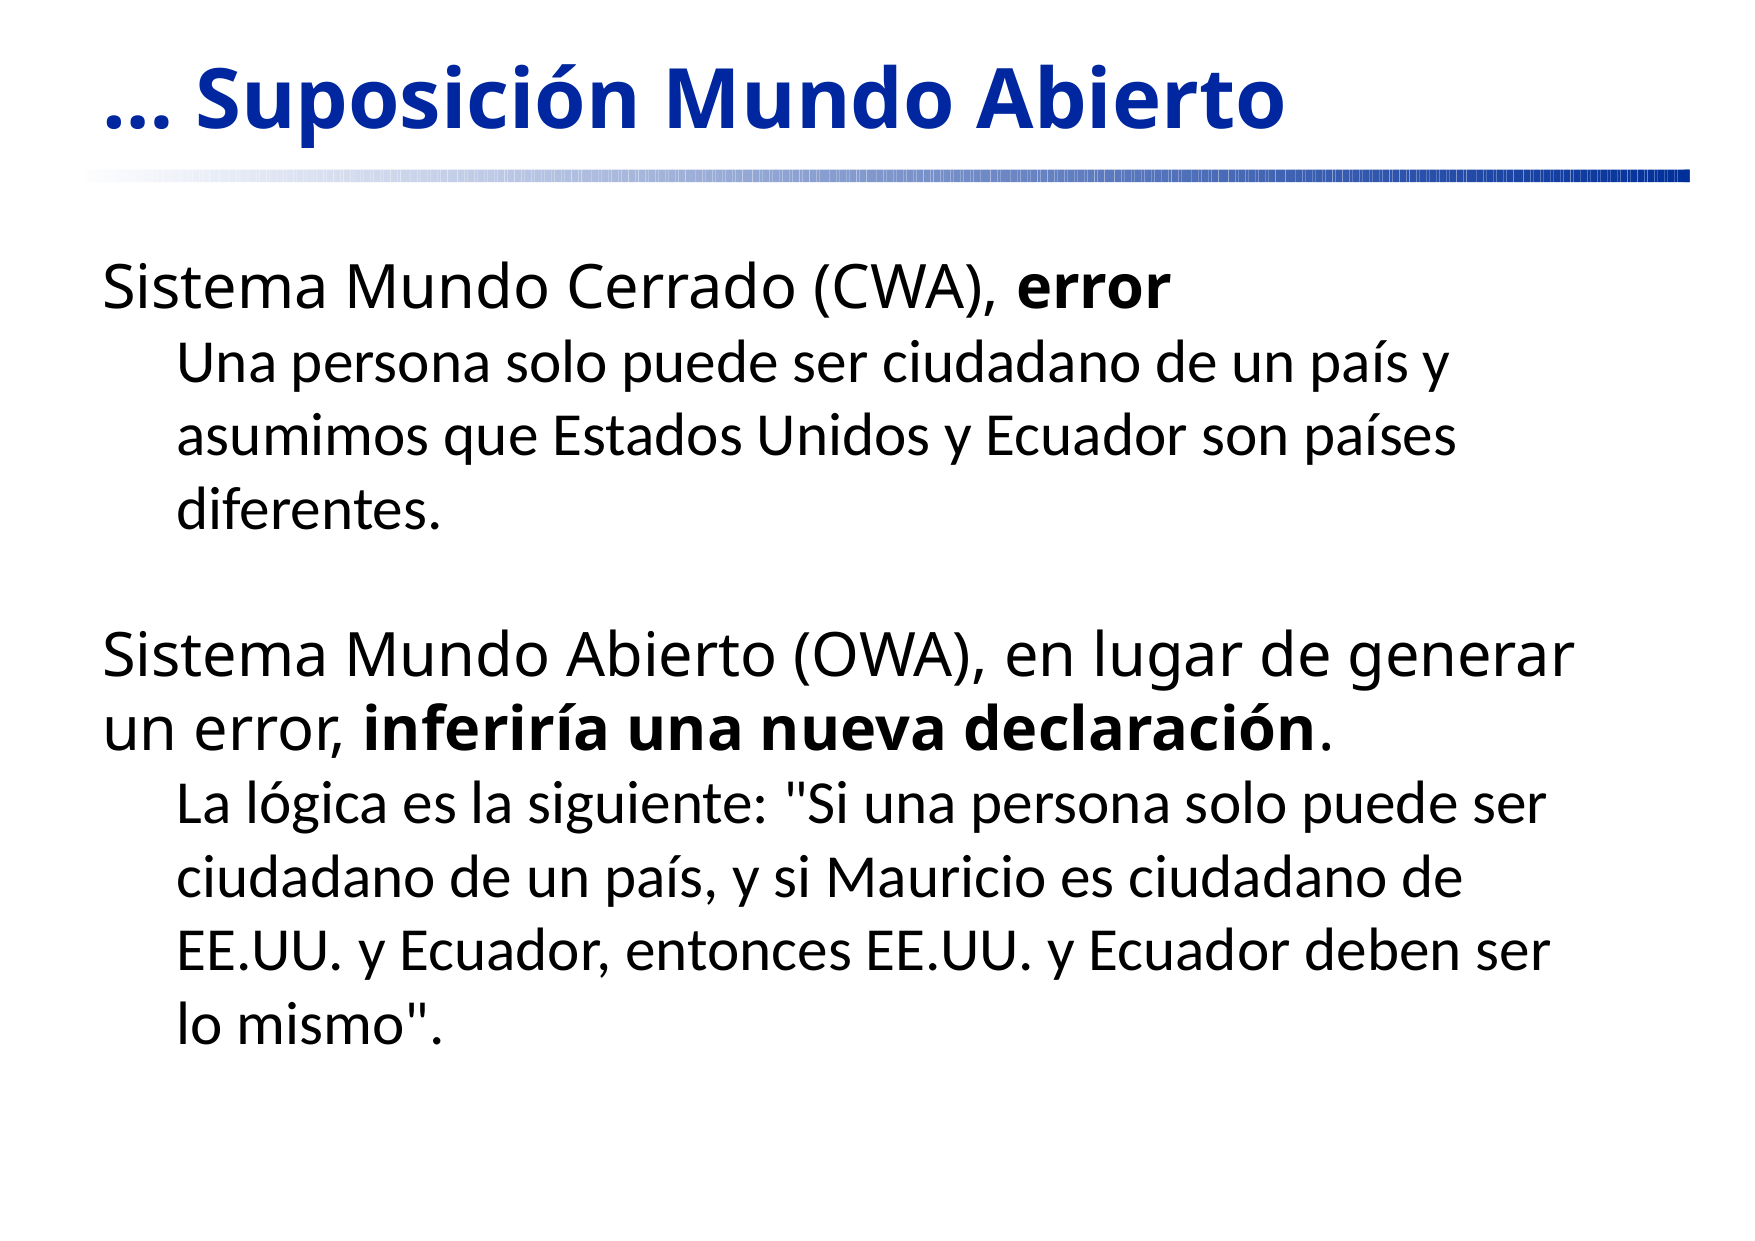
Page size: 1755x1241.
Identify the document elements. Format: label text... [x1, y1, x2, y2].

title … Suposición Mundo Abierto [102, 45, 1715, 147]
list Sistema Mundo Cerrado (CWA), error Una persona solo puede ser ciudadano de un país y asumimos que Estados Unidos y Ecuador son países diferentes. Sistema Mundo Abierto (OWA), en lugar de generar un error, inferiría una nueva declaración. La lógica es la siguiente: "Si una persona solo puede ser ciudadano de un país, y si Mauricio es ciudadano de EE.UU. y Ecuador, entonces EE.UU. y Ecuador deben ser lo mismo". [102, 247, 1591, 1066]
